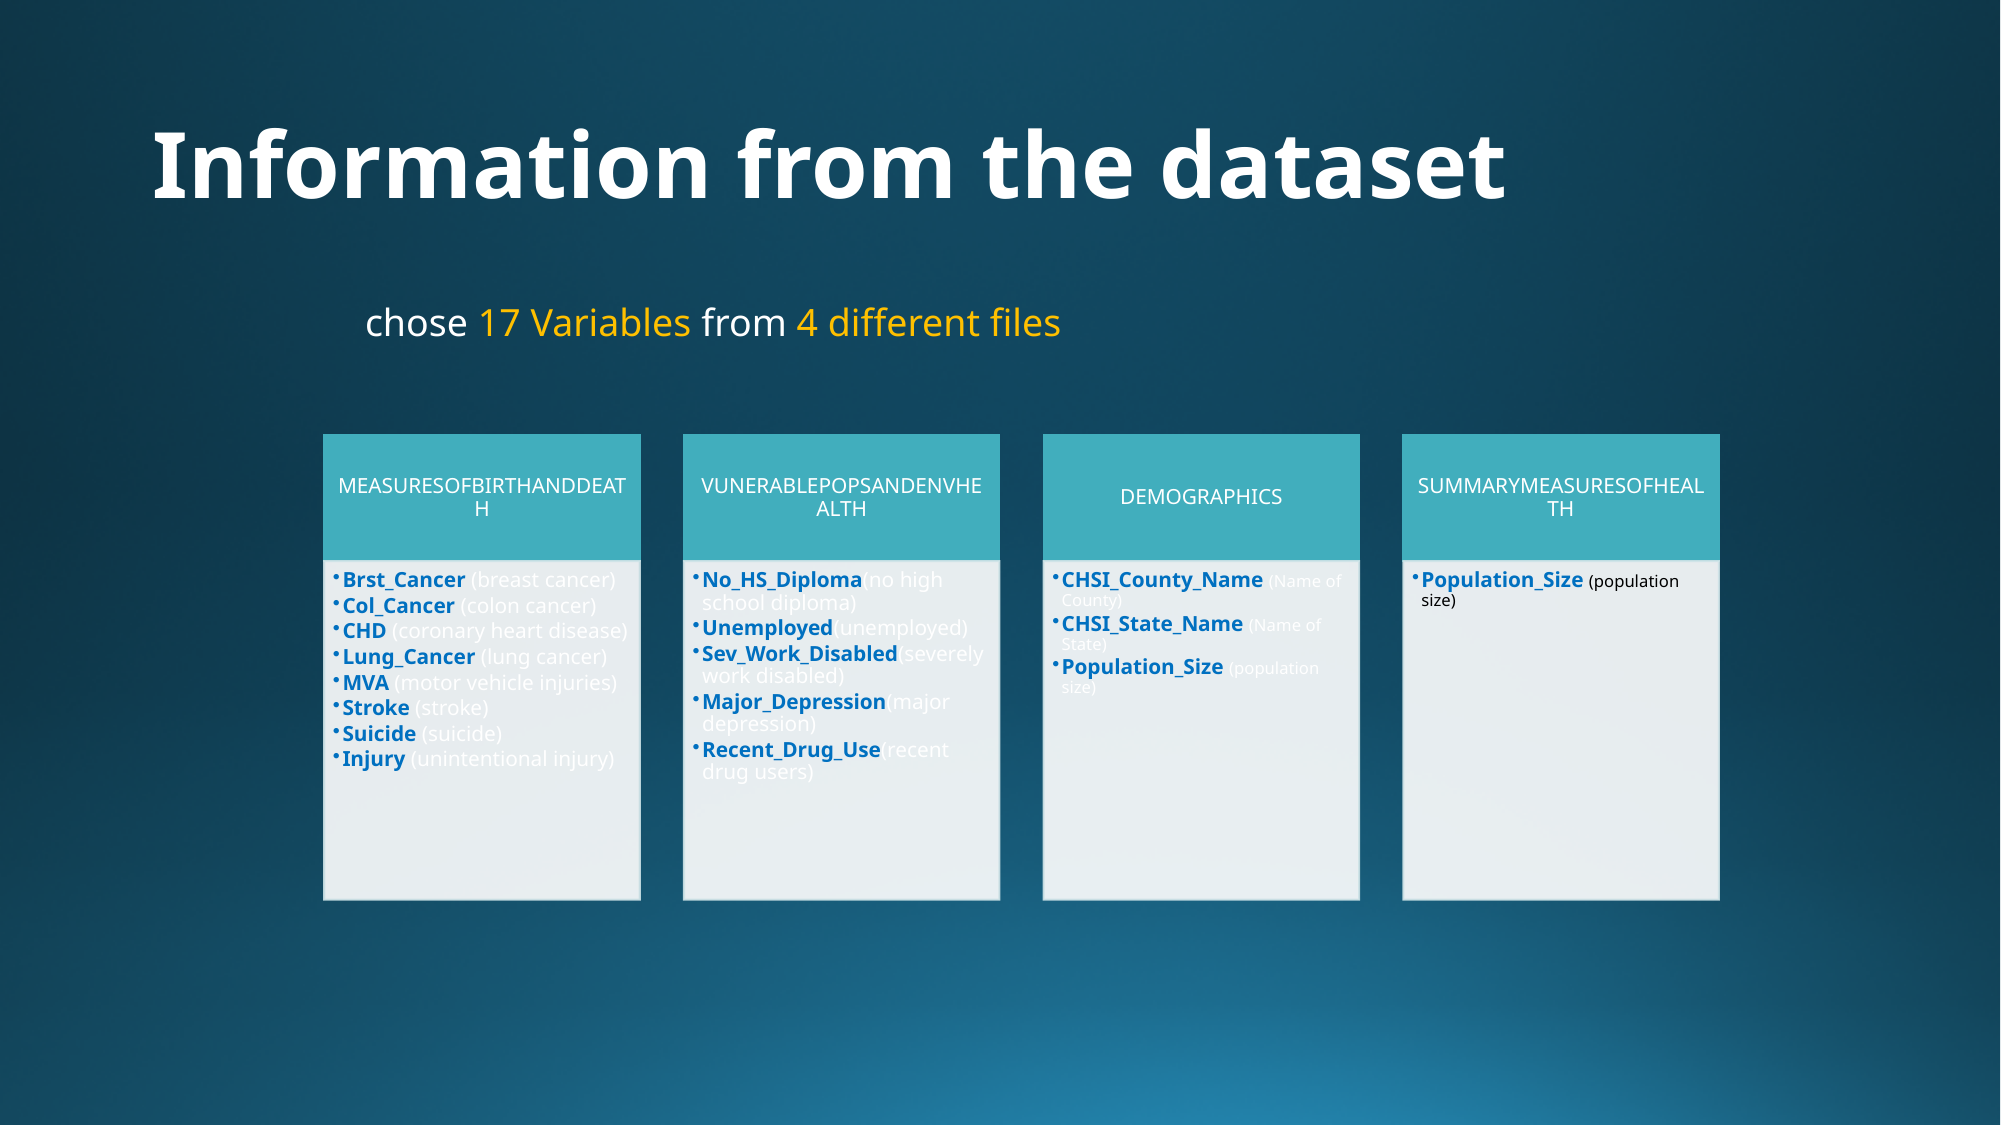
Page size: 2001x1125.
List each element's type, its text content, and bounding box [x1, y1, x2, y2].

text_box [323, 434, 1720, 900]
text_box chose 17 Variables from 4 different files [350, 291, 1077, 352]
title Information from the dataset [137, 59, 1863, 278]
picture [0, 0, 2001, 1125]
